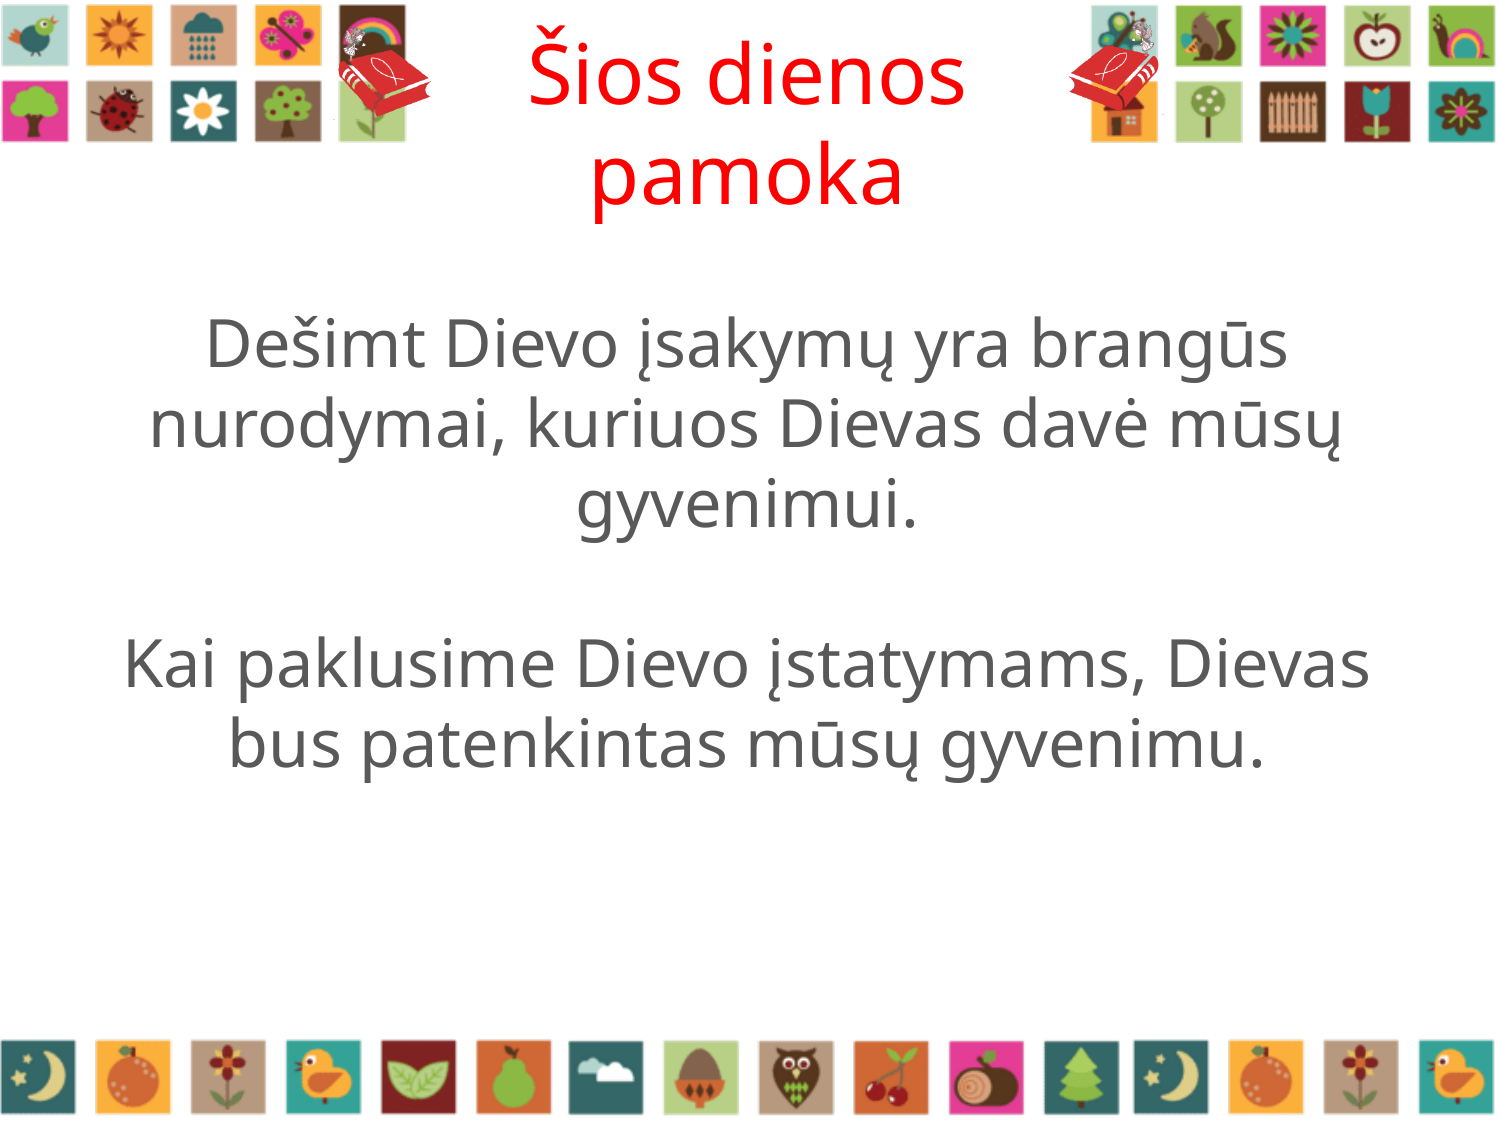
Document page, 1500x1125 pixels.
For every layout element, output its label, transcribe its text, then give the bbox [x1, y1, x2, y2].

picture [1037, 3, 1500, 150]
text_box Dešimt Dievo įsakymų yra brangūs nurodymai, kuriuos Dievas davė mūsų gyvenimui. Kai paklusime Dievo įstatymams, Dievas bus patenkintas mūsų gyvenimu. [74, 293, 1421, 948]
picture [0, 3, 463, 150]
text_box Šios dienos pamoka [414, 13, 1080, 229]
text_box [0, 1028, 1500, 1118]
